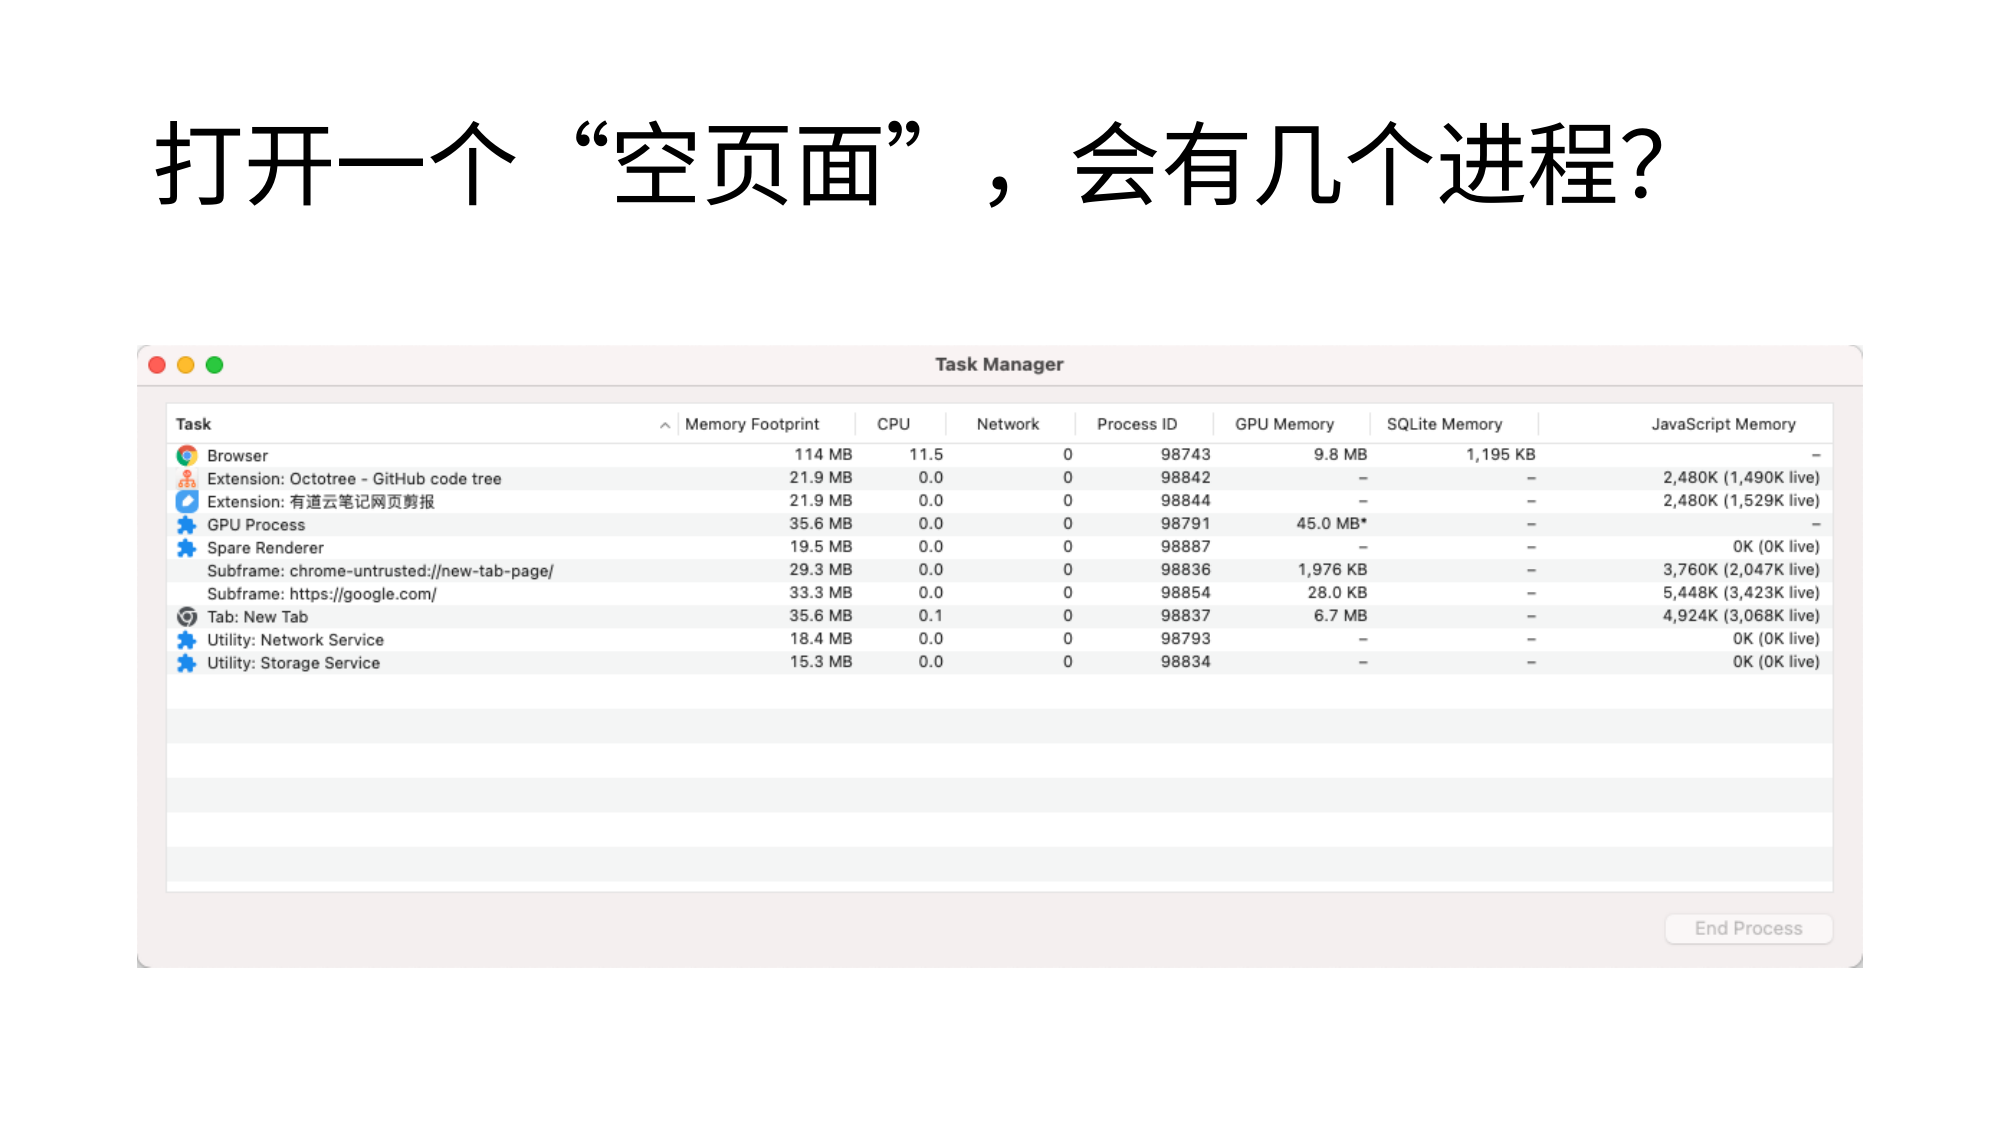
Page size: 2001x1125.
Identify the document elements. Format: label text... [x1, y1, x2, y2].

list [137, 345, 1863, 968]
title 打开一个“空页面”，会有几个进程？ [137, 59, 1863, 278]
